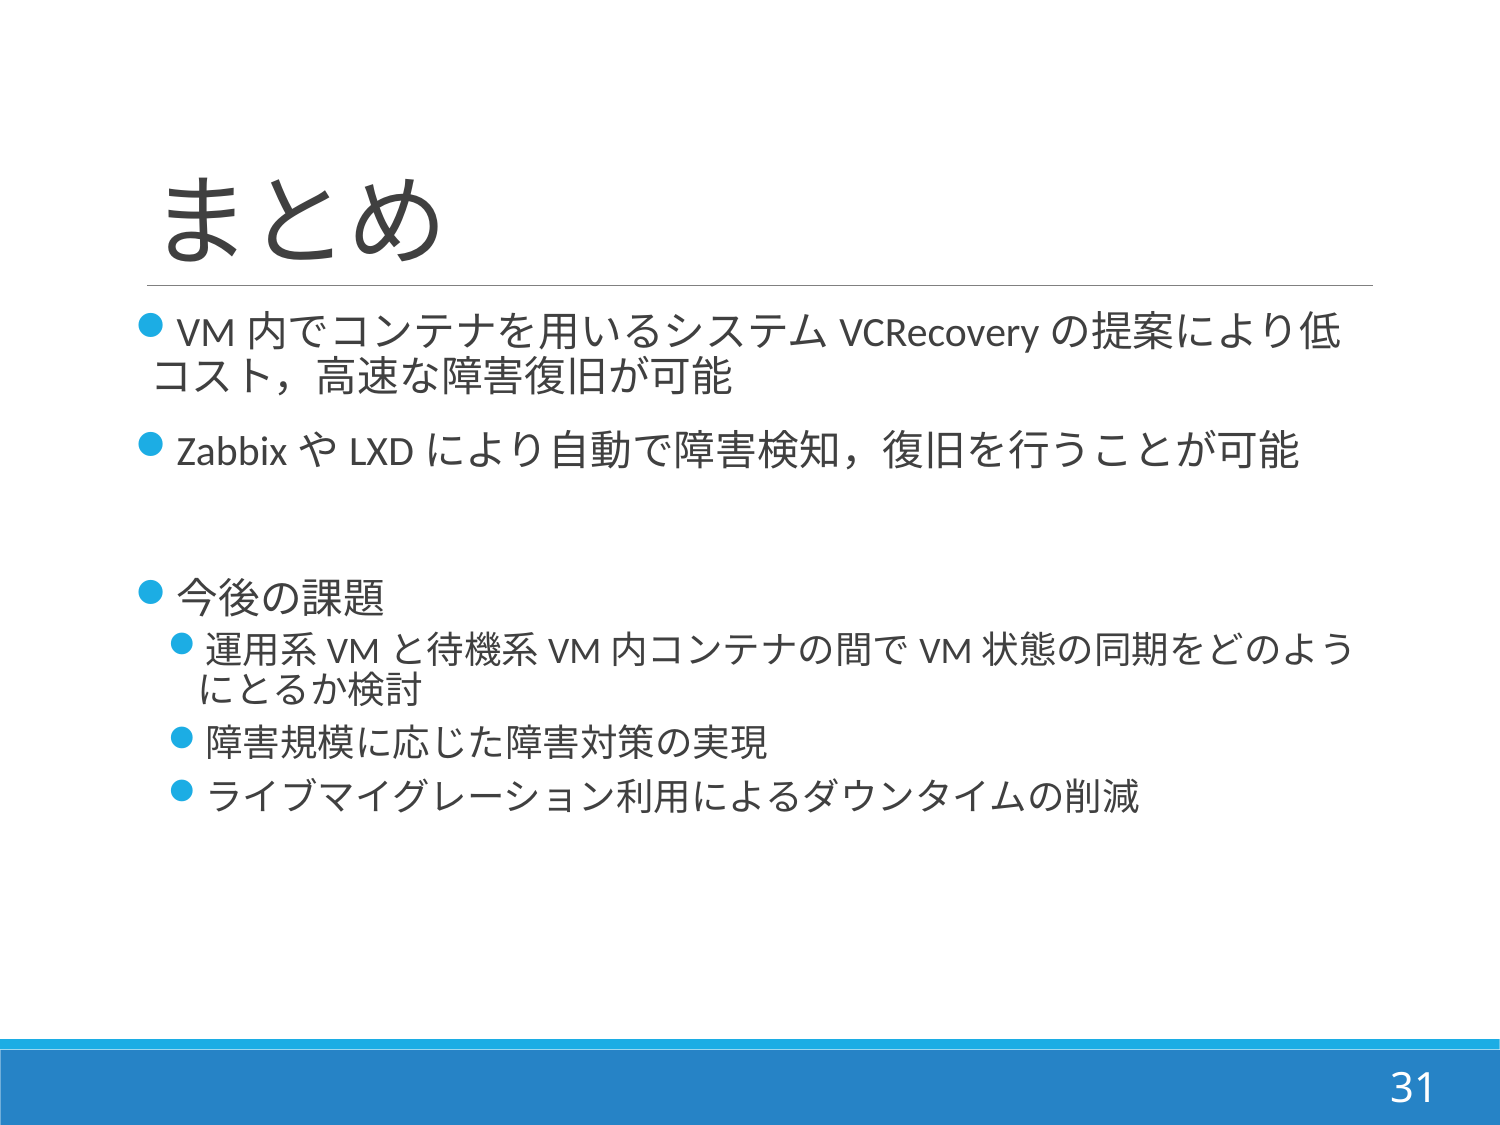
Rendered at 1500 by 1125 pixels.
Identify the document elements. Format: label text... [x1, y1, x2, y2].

list VM内でコンテナを用いるシステムVCRecoveryの提案により低コスト，高速な障害復旧が可能 ZabbixやLXDにより自動で障害検知，復旧を行うことが可能 今後の課題 運用系VMと待機系VM内コンテナの間でVM状態の同期をどのようにとるか検討 障害規模に応じた障害対策の実現 ライブマイグレーション利用によるダウンタイムの削減 [135, 302, 1373, 963]
title まとめ [135, 47, 1373, 285]
slide_number 31 [1291, 1059, 1454, 1120]
